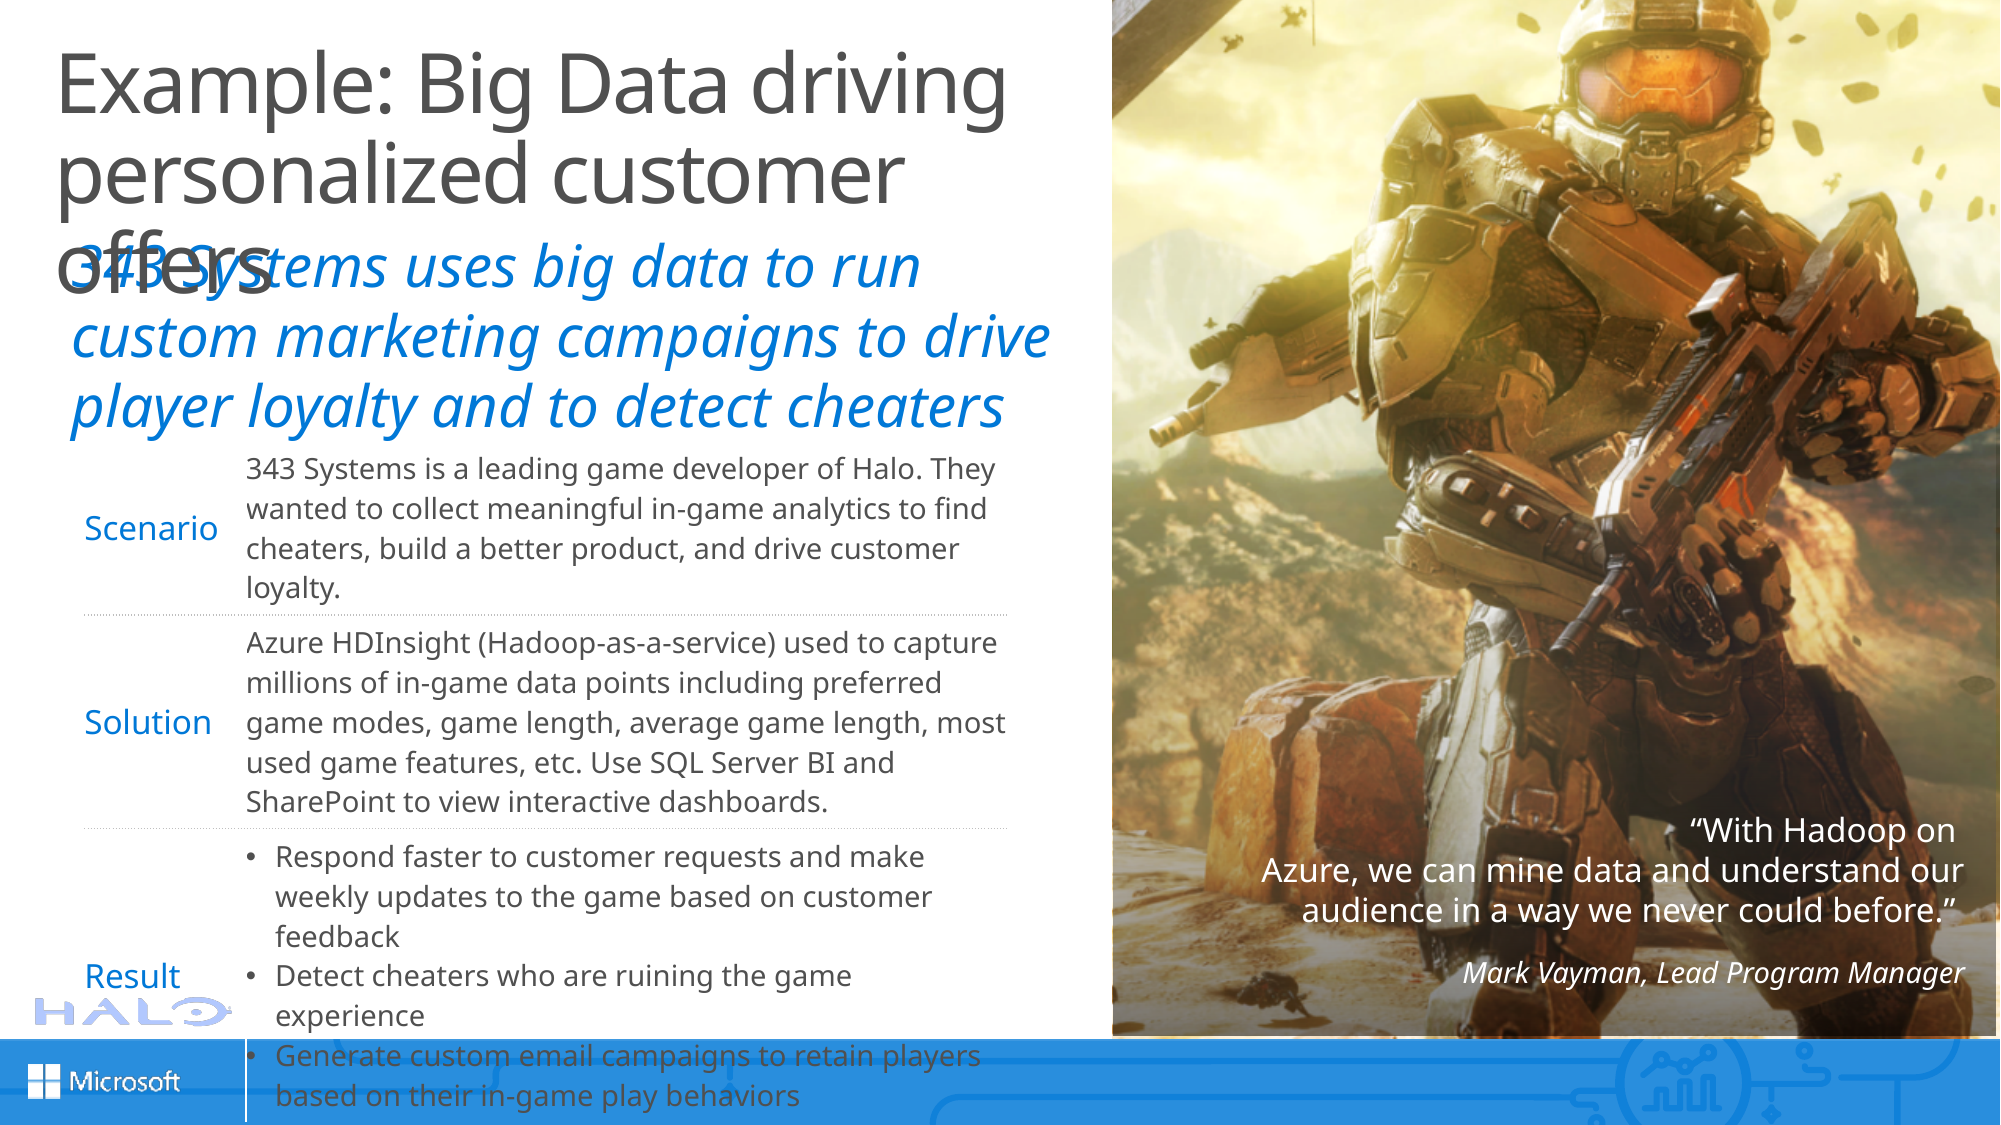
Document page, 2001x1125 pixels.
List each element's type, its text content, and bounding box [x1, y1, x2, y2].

table_header Scenario [84, 441, 245, 615]
picture [30, 994, 238, 1030]
table_cell Azure HDInsight (Hadoop-as-a-service) used to capture millions of in-game data points including preferred game modes, game length, average game length, most used game features, etc. Use SQL Server BI and SharePoint to view interactive dashboards. [247, 615, 1007, 829]
table_header 343 Systems is a leading game developer of Halo. They wanted to collect meaningful in-game analytics to find cheaters, build a better product, and drive customer loyalty. [247, 441, 1007, 615]
picture [1111, 0, 2000, 1039]
table_cell Respond faster to customer requests and make weekly updates to the game based on customer feedback Detect cheaters who are ruining the game experience Generate custom email campaigns to retain players based on their in-game play behaviors [247, 829, 1007, 1122]
list 343 Systems uses big data to run custom marketing campaigns to drive player loyalty and to detect cheaters [71, 228, 1111, 441]
title Example: Big Data driving personalized customer offers [30, 26, 1082, 175]
table_cell Result [84, 829, 245, 1122]
table_cell Solution [84, 615, 245, 829]
